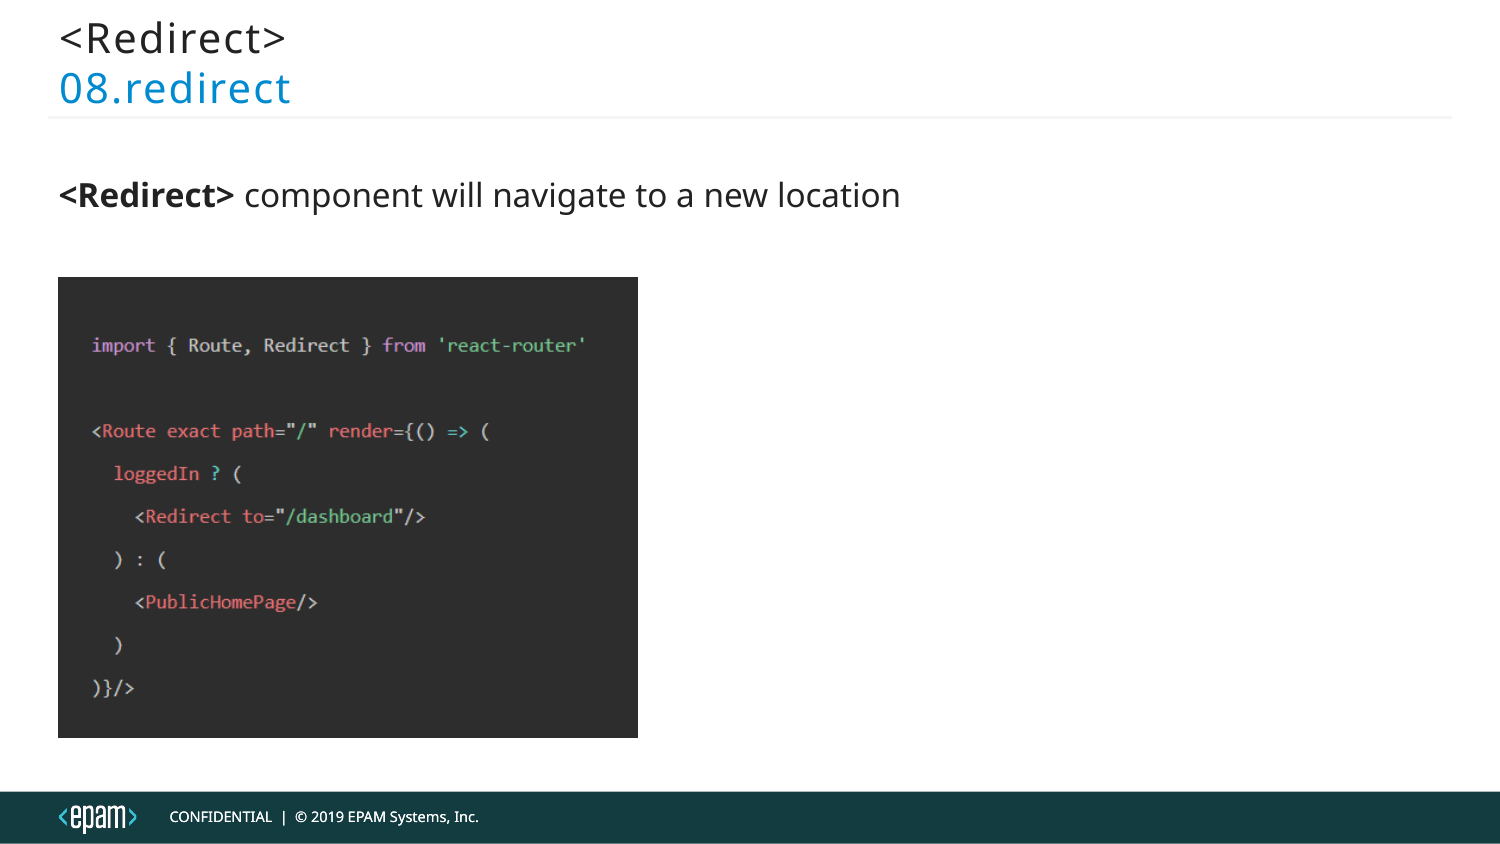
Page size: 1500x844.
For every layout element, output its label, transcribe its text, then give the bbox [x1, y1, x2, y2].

title <Redirect> 08.redirect [59, 37, 1442, 87]
picture [58, 277, 638, 738]
list <Redirect> component will navigate to a new location [58, 180, 1442, 738]
text_box CONFIDENTIAL | © 2019 EPAM Systems, Inc. [154, 800, 552, 833]
